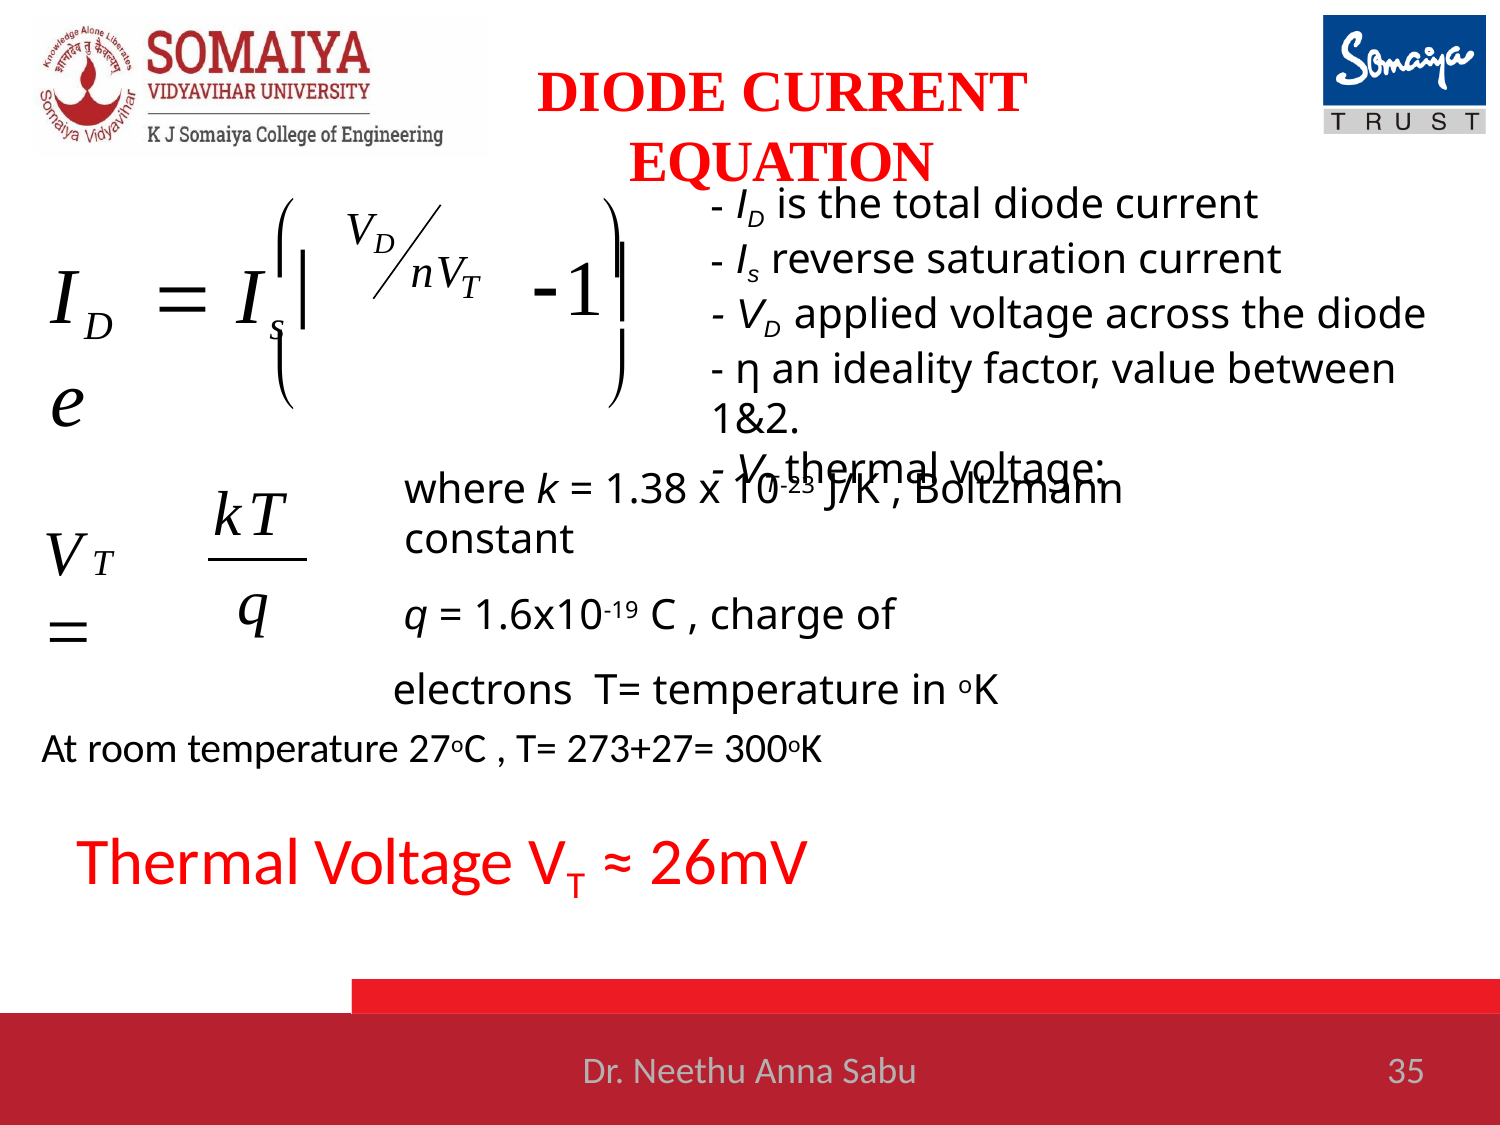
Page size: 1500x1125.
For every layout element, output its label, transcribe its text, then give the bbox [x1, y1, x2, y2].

text_box nV [408, 238, 470, 297]
text_box At room temperature 27oC , T= 273+27= 300oK [35, 719, 835, 772]
picture [1323, 15, 1486, 134]
footer Dr. Neethu Anna Sabu [510, 1046, 990, 1103]
text_box  [597, 189, 633, 288]
slide_number 35 [1080, 1046, 1425, 1103]
picture [0, 979, 1500, 1125]
text_box VD [338, 191, 405, 260]
text_box ID  Is  e [44, 241, 352, 443]
text_box 1  [508, 241, 632, 419]
text_box T [458, 263, 482, 306]
text_box kT [211, 469, 295, 549]
text_box Thermal Voltage VT ≈ 26mV [70, 816, 823, 907]
text_box q [235, 559, 282, 638]
picture [33, 15, 488, 157]
text_box ID is the total diode current Is reverse saturation current - VD applied voltage across the diode - η an ideality factor, value between 1&2. - VT thermal voltage: [704, 174, 1467, 497]
text_box  [269, 189, 305, 241]
text_box DIODE CURRENT EQUATION [444, 51, 1119, 194]
text_box VT  [40, 509, 192, 665]
text_box where k = 1.38 x 10-23 J/K , Boltzmann constant q = 1.6x10-19 C , charge of electrons T= temperature in oK [386, 435, 1288, 713]
